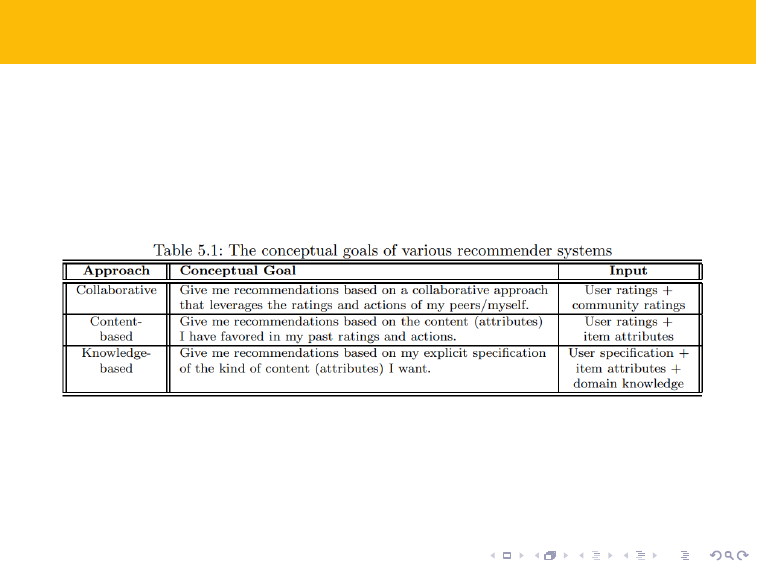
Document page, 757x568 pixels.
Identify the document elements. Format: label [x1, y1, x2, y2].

picture [44, 209, 719, 415]
